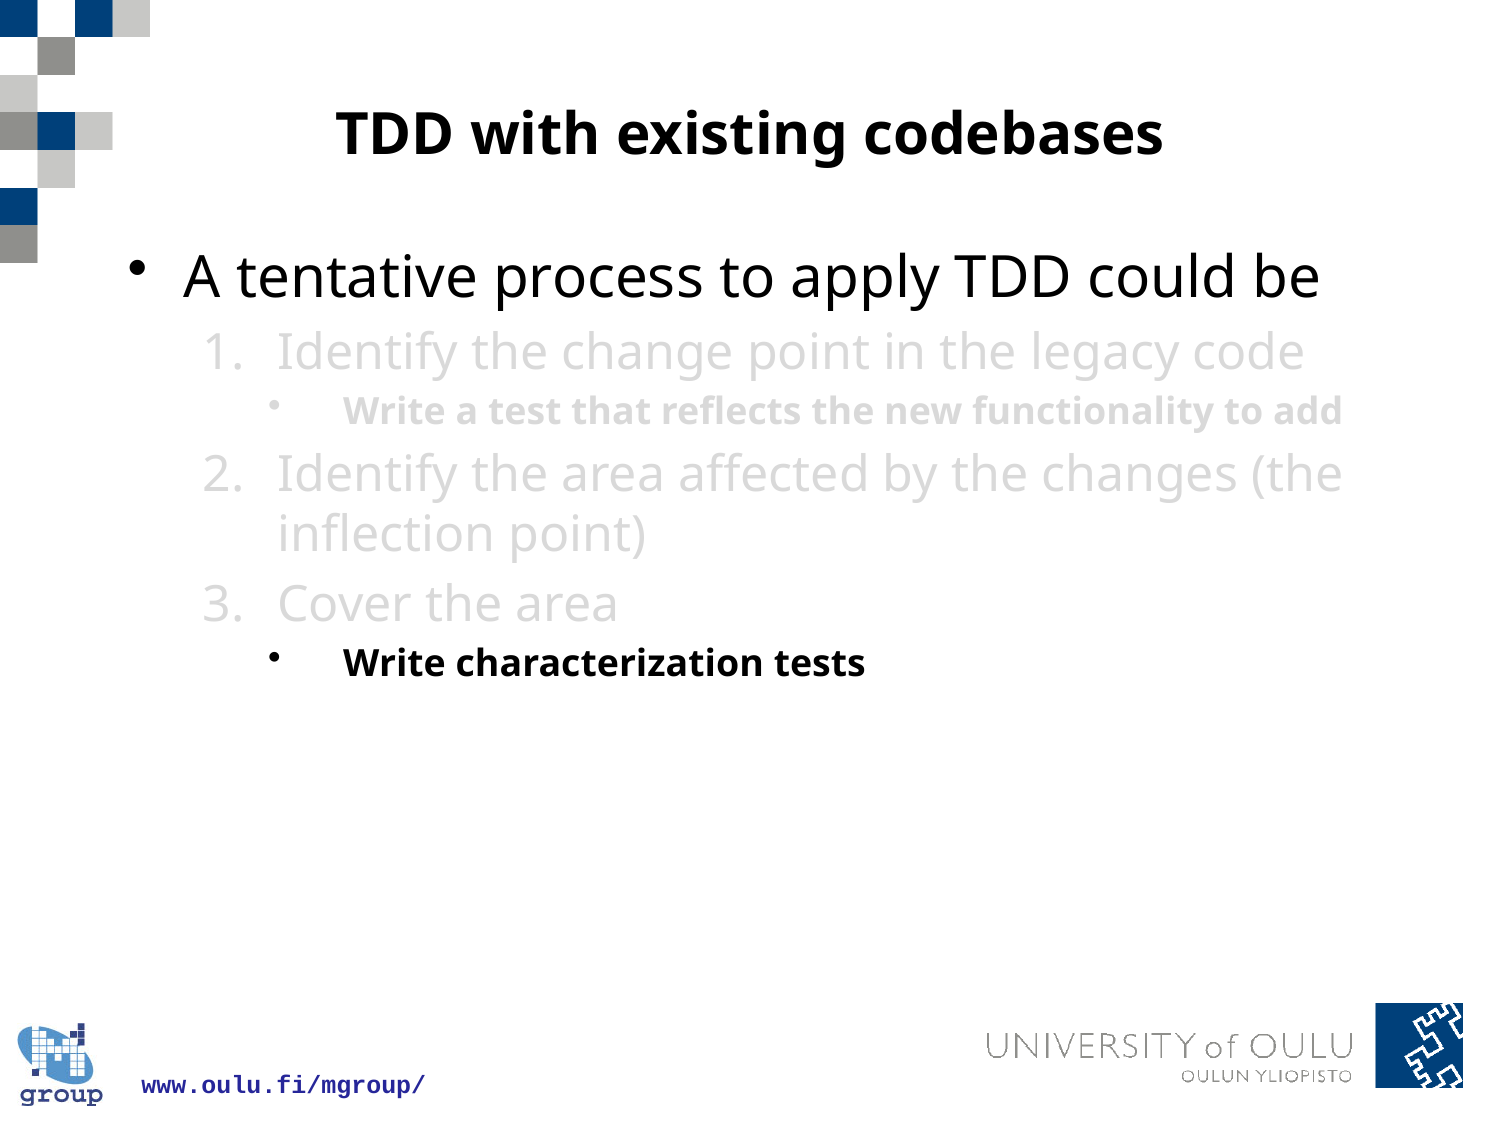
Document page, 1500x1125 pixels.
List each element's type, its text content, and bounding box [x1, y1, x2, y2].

picture [0, 0, 150, 263]
picture [987, 1003, 1463, 1088]
title TDD with existing codebases [112, 37, 1388, 225]
picture [17, 1023, 103, 1106]
list A tentative process to apply TDD could be Identify the change point in the legacy code Write a test that reflects the new functionality to add Identify the area affected by the changes (the inflection point) Cover the area Write characterization tests [112, 231, 1424, 1000]
